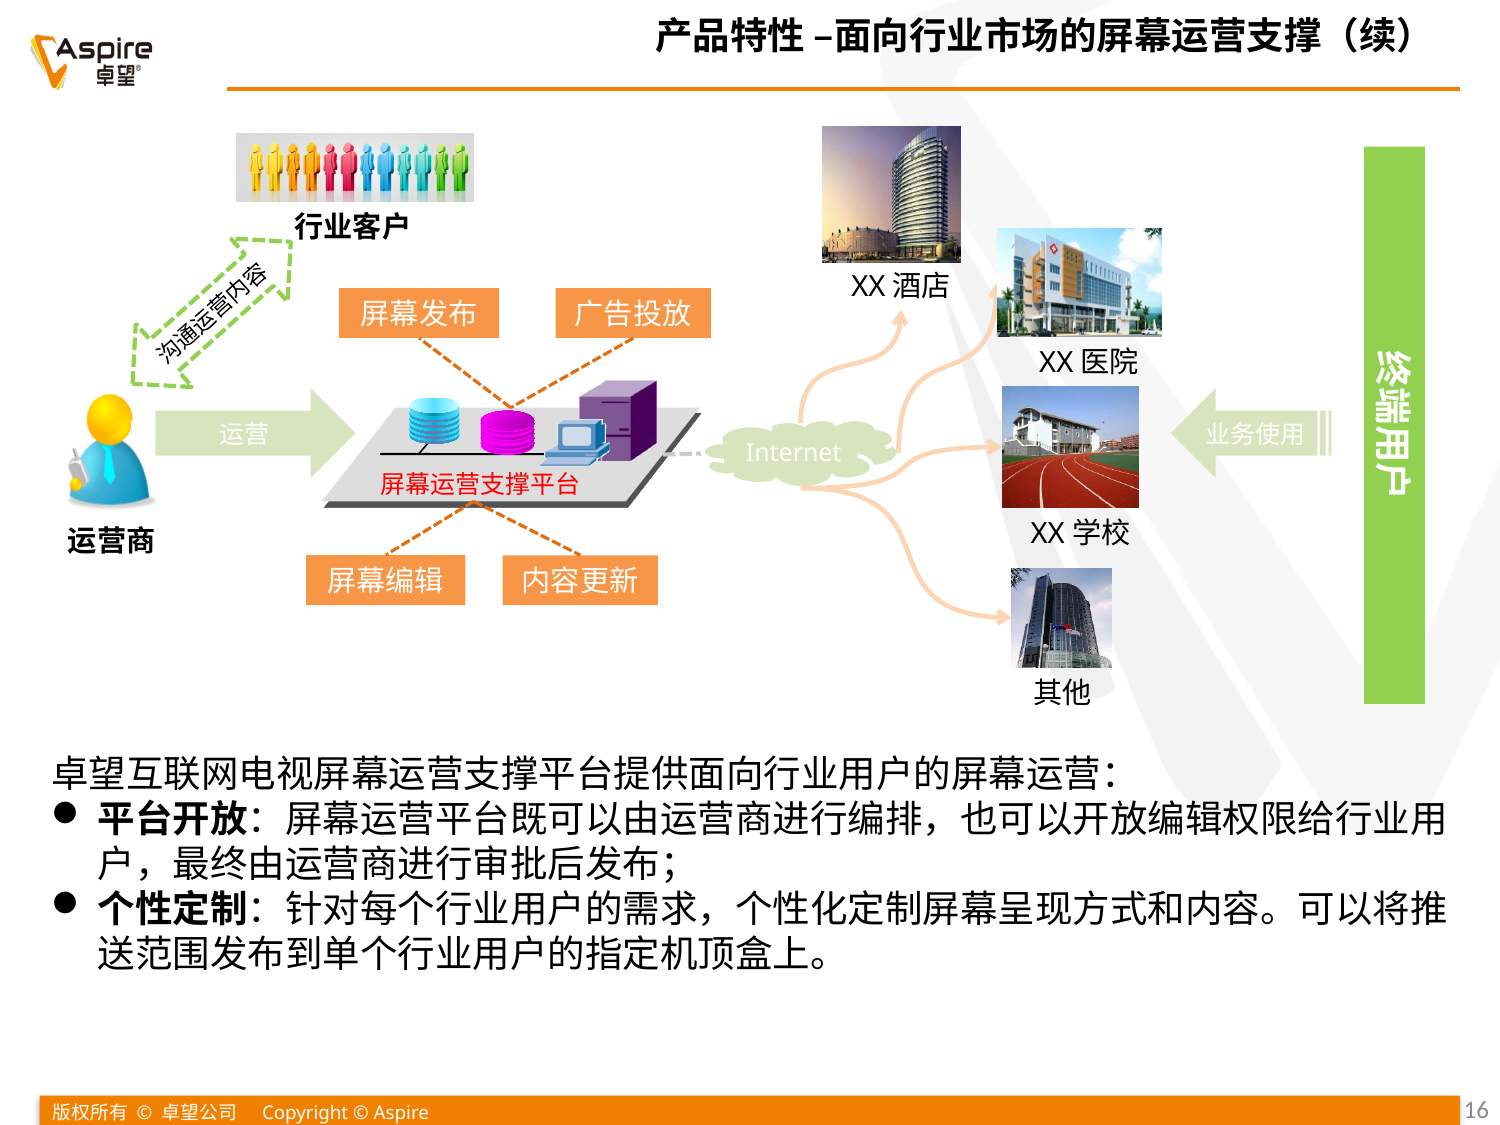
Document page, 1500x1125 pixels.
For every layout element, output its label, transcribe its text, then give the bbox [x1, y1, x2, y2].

text_box 卓望互联网电视屏幕运营支撑平台提供面向行业用户的屏幕运营： 平台开放：屏幕运营平台既可以由运营商进行编排，也可以开放编辑权限给行业用户，最终由运营商进行审批后发布； 个性定制：针对每个行业用户的需求，个性化定制屏幕呈现方式和内容。可以将推送范围发布到单个行业用户的指定机顶盒上。 [43, 742, 1464, 983]
slide_number 16 [1154, 1078, 1500, 1125]
picture [27, 34, 156, 90]
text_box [52, 126, 1426, 705]
text_box 产品特性 –面向行业市场的屏幕运营支撑（续） [640, 4, 1450, 65]
